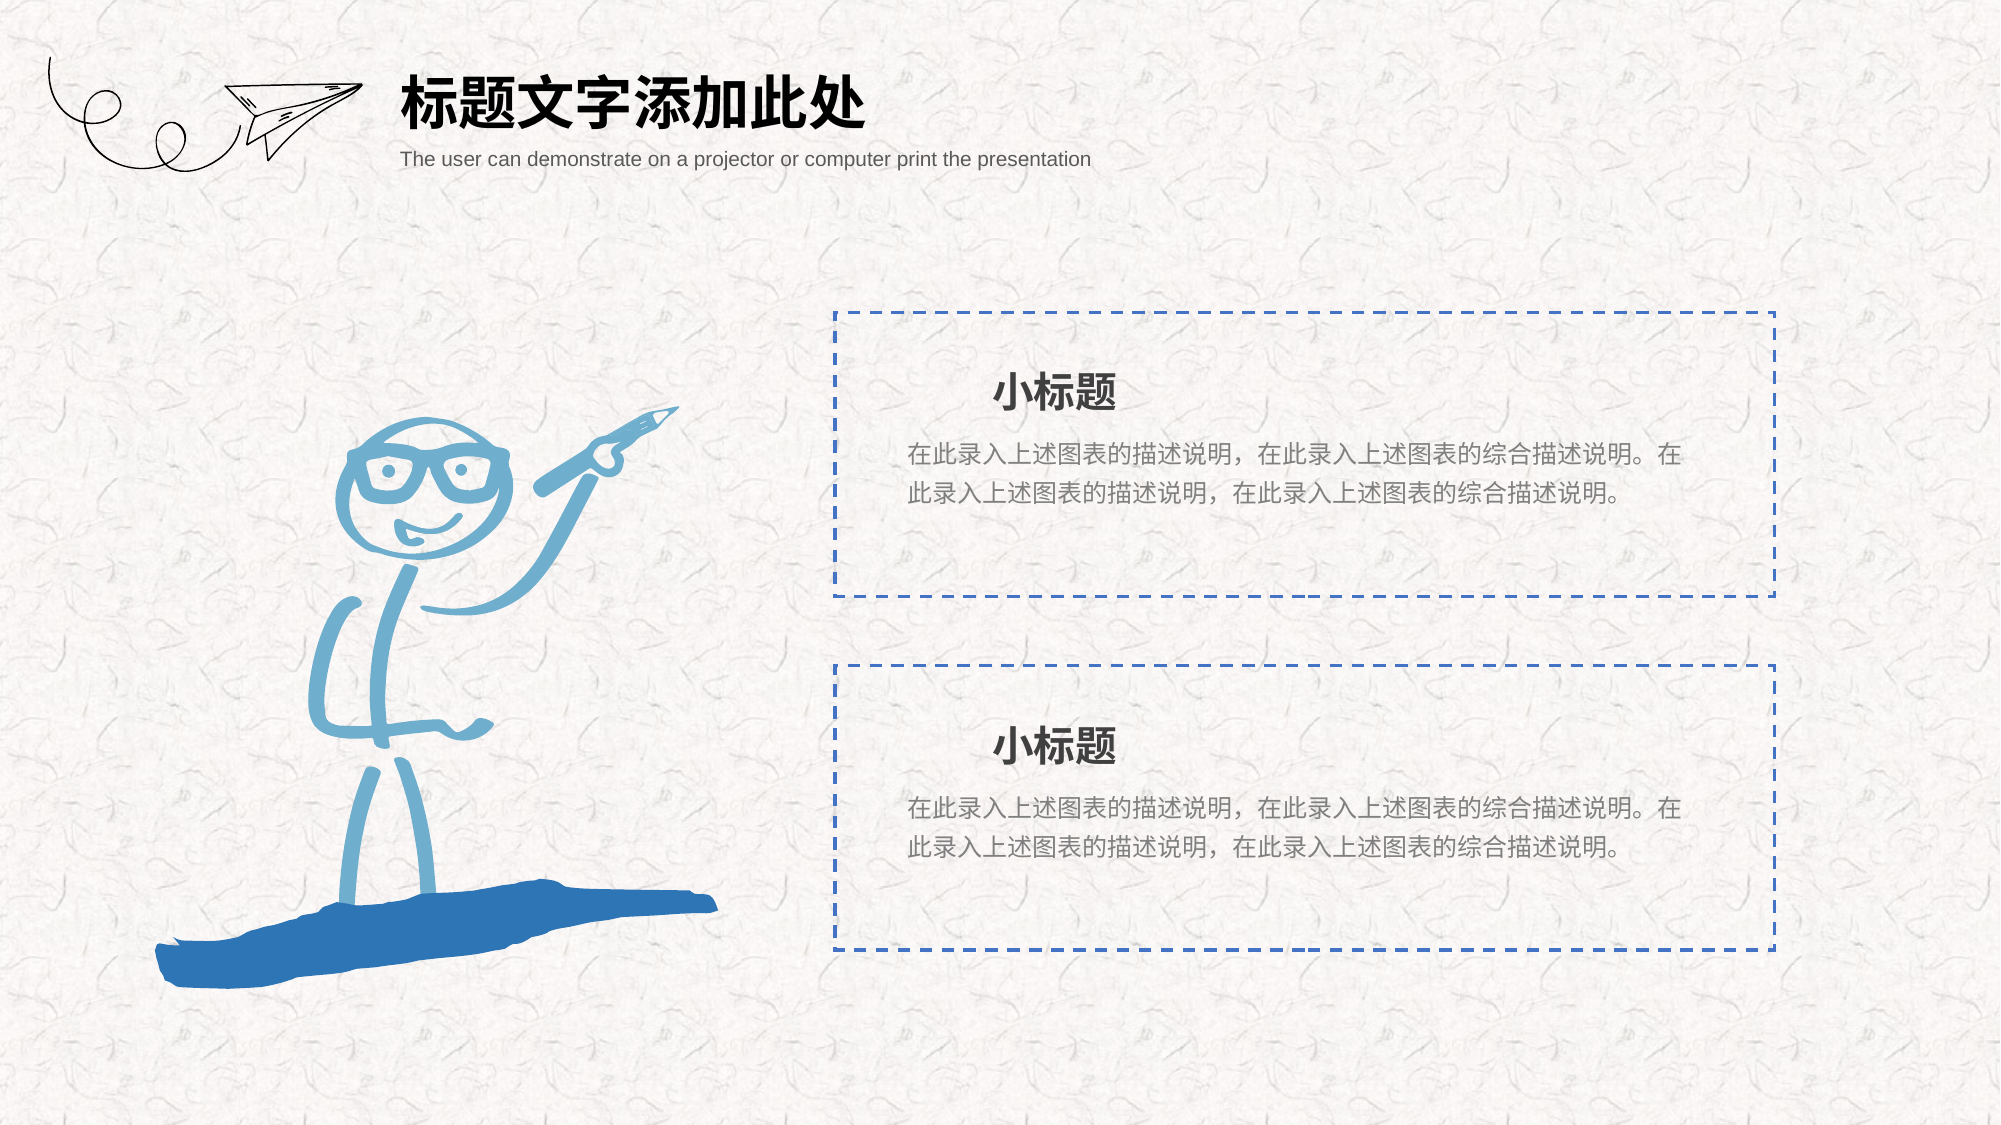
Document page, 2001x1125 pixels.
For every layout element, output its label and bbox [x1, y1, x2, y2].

text_box [153, 889, 720, 990]
text_box [307, 406, 680, 906]
text_box [893, 712, 1717, 910]
text_box [893, 358, 1717, 555]
picture [0, 0, 2001, 1125]
text_box [48, 56, 1186, 178]
text_box [834, 311, 1775, 598]
text_box [834, 664, 1775, 951]
